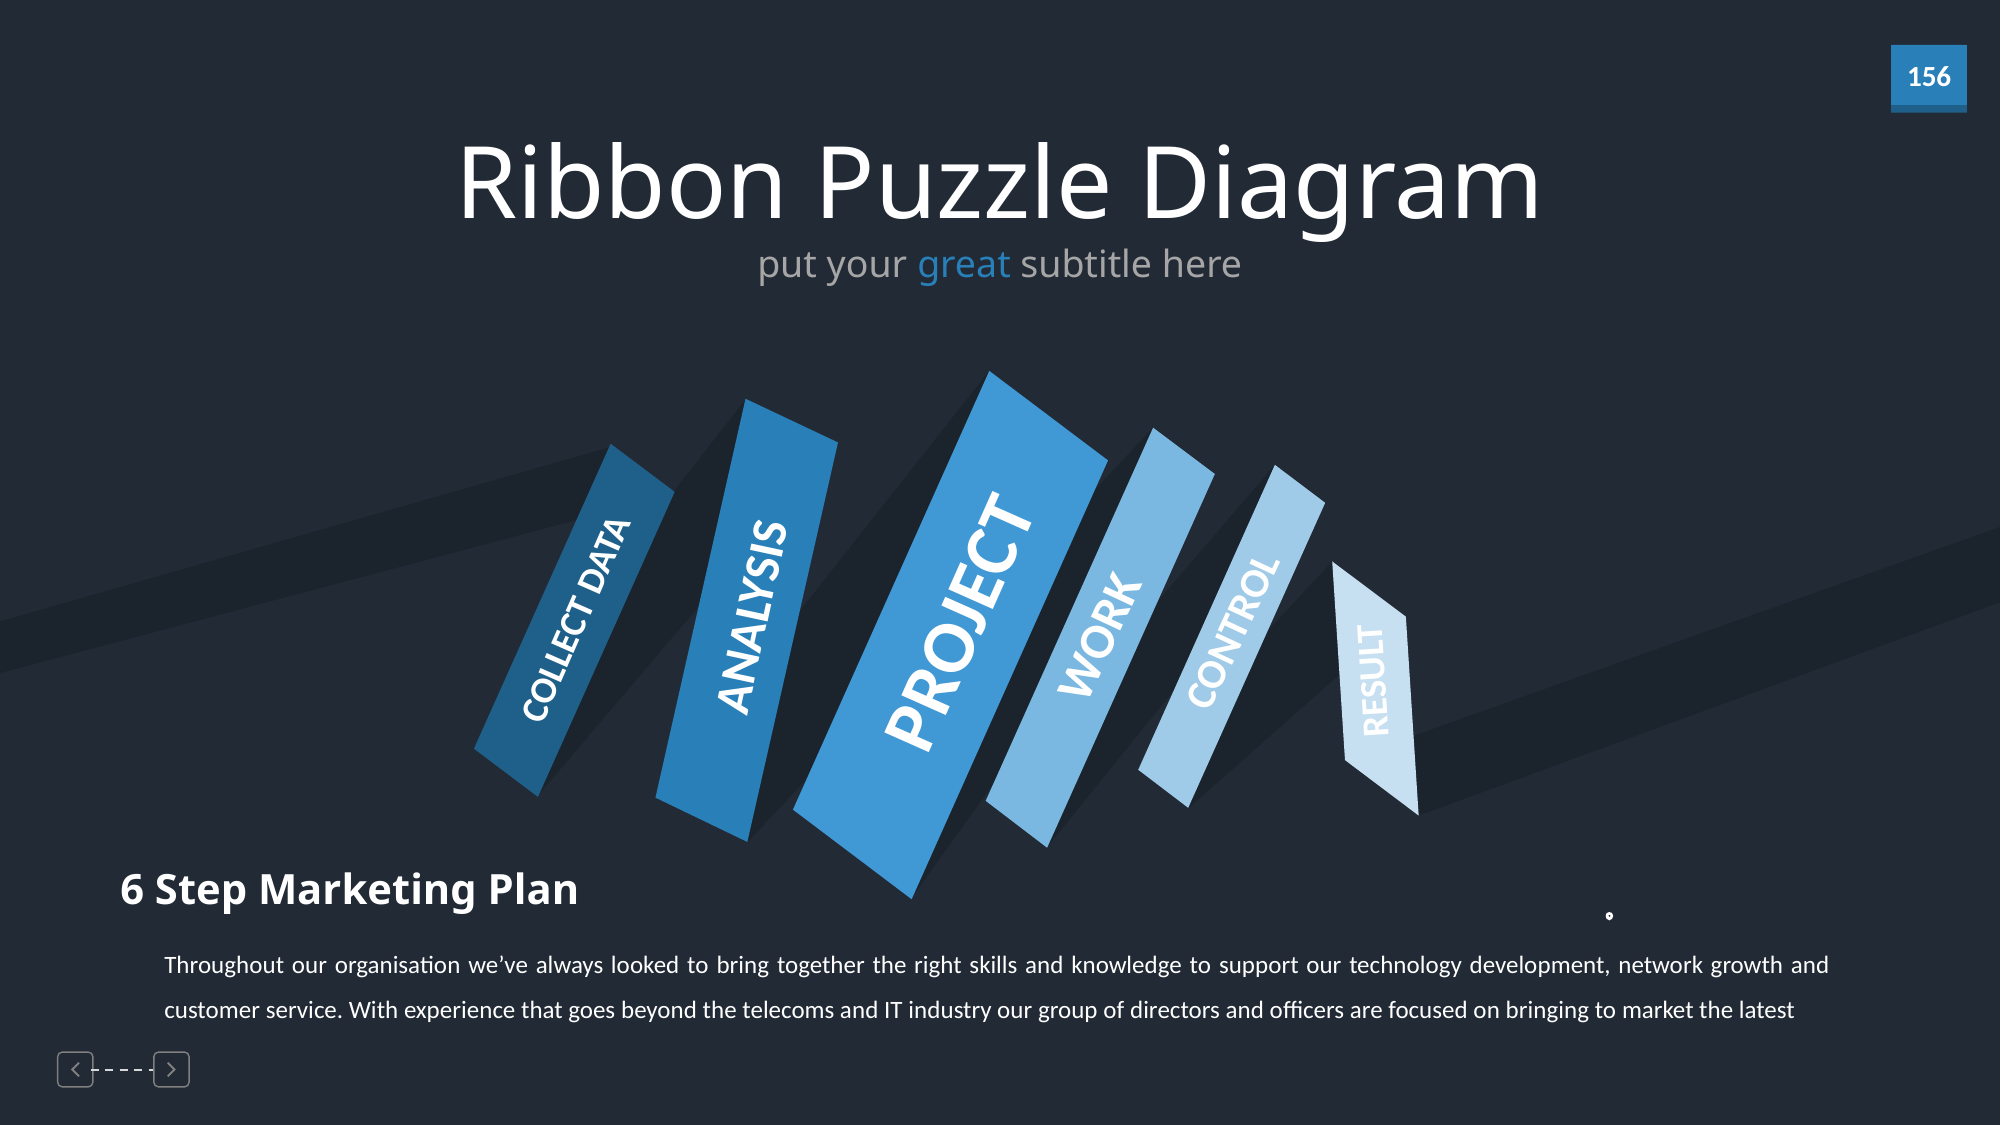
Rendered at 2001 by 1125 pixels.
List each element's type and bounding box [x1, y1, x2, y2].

text_box [105, 855, 595, 921]
text_box [149, 926, 1848, 1031]
text_box [1605, 912, 1614, 921]
text_box [0, 370, 2000, 900]
text_box [440, 111, 1560, 293]
